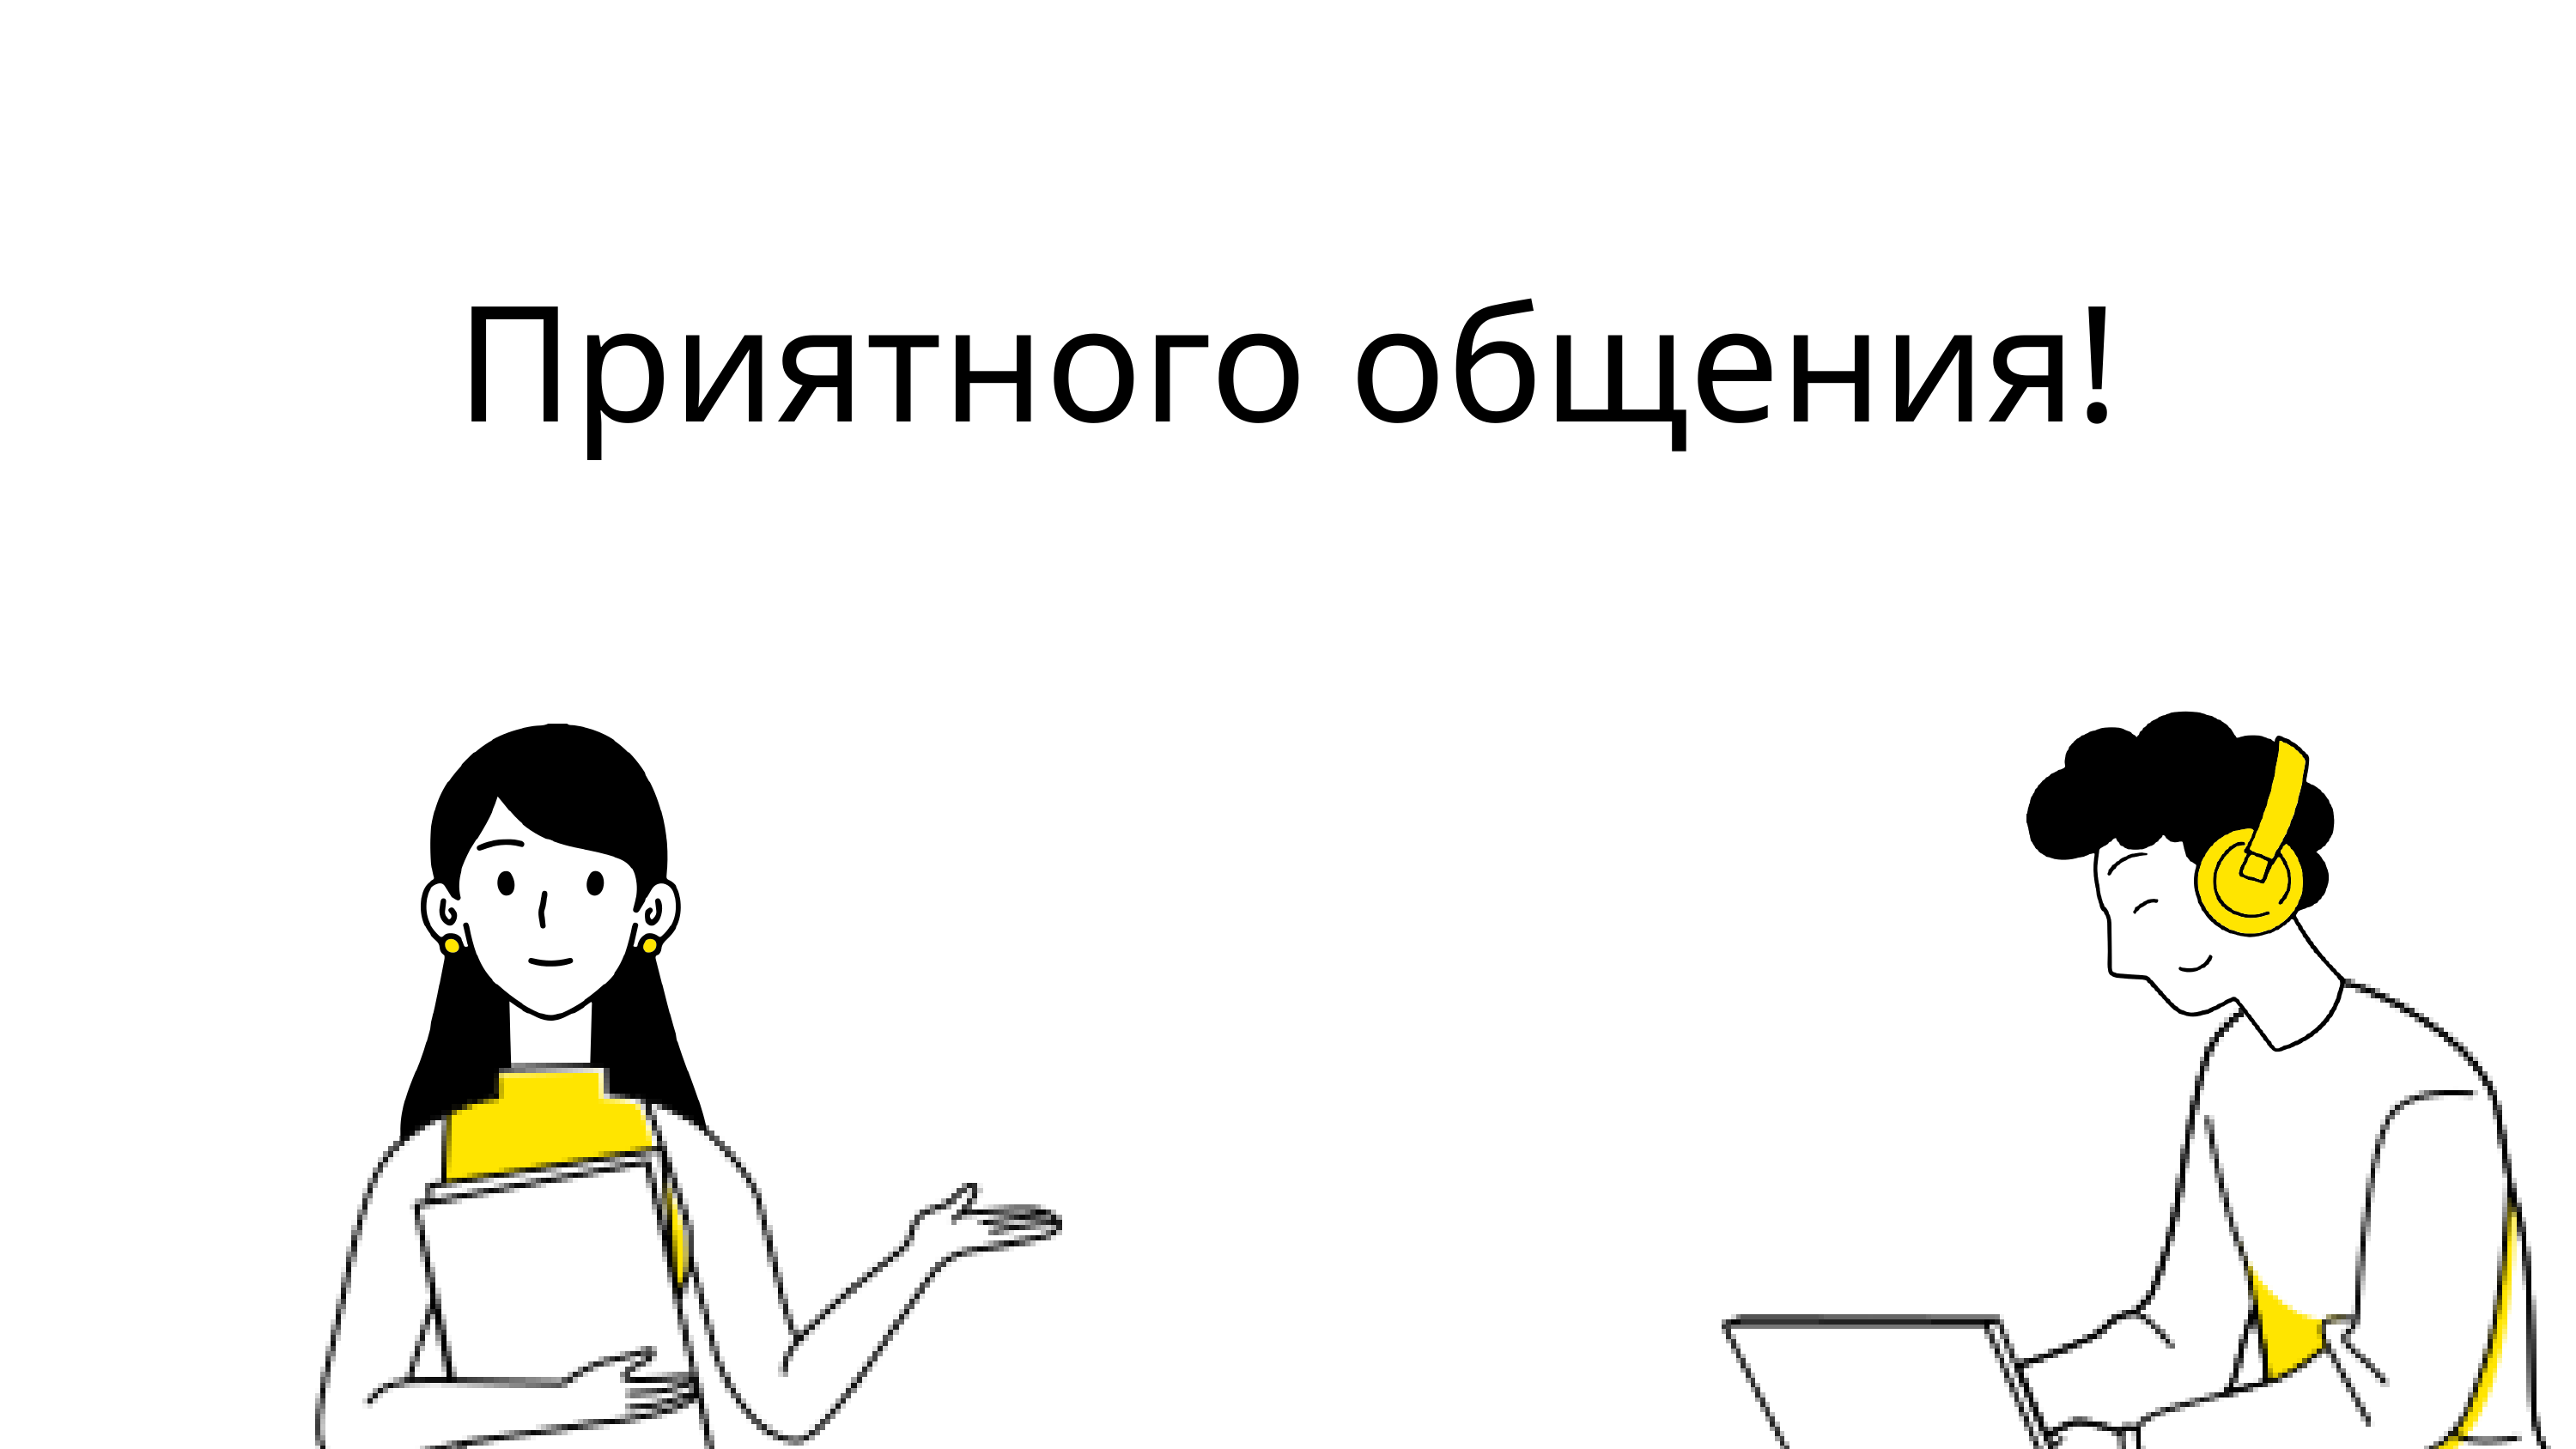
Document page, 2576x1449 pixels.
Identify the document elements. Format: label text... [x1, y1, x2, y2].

text_box Приятного общения! [264, 276, 2312, 455]
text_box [315, 724, 1062, 1449]
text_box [1722, 708, 2556, 1449]
